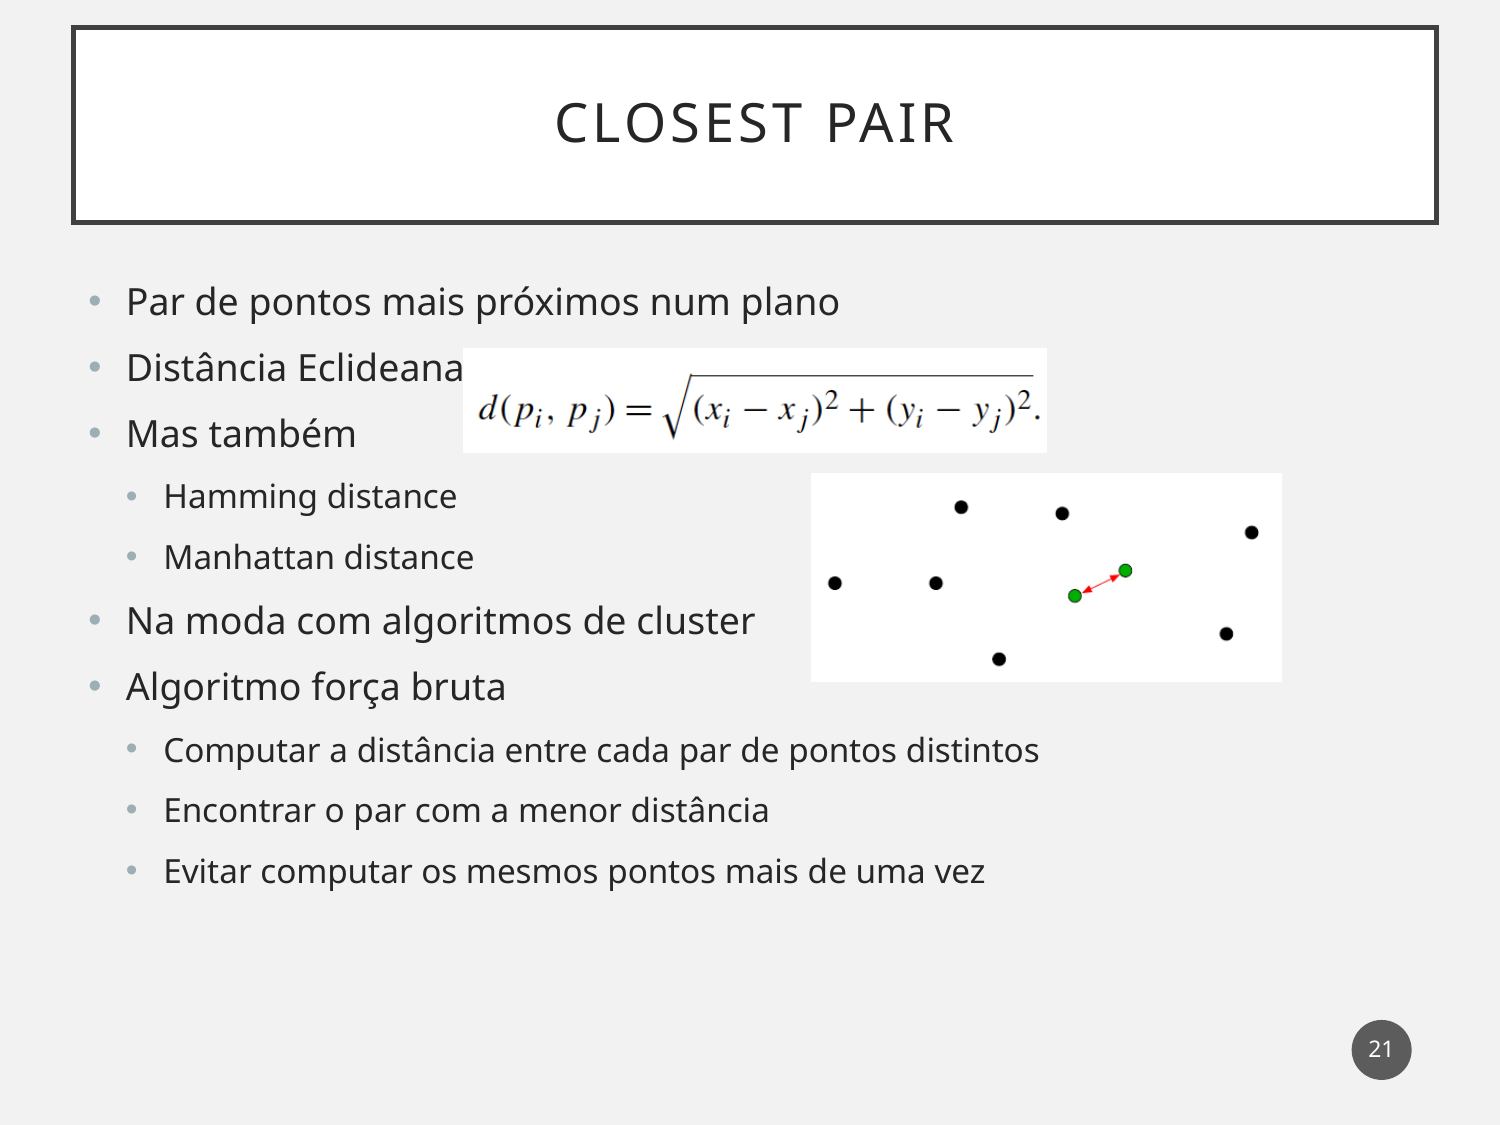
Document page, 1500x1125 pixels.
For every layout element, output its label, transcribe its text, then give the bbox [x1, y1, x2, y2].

picture [463, 348, 1047, 453]
list Par de pontos mais próximos num plano Distância Eclideana Mas também Hamming distance Manhattan distance Na moda com algoritmos de cluster Algoritmo força bruta Computar a distância entre cada par de pontos distintos Encontrar o par com a menor distância Evitar computar os mesmos pontos mais de uma vez [73, 270, 1437, 984]
picture [811, 472, 1282, 682]
title Closest Pair [71, 25, 1439, 225]
slide_number 21 [1351, 1019, 1412, 1080]
